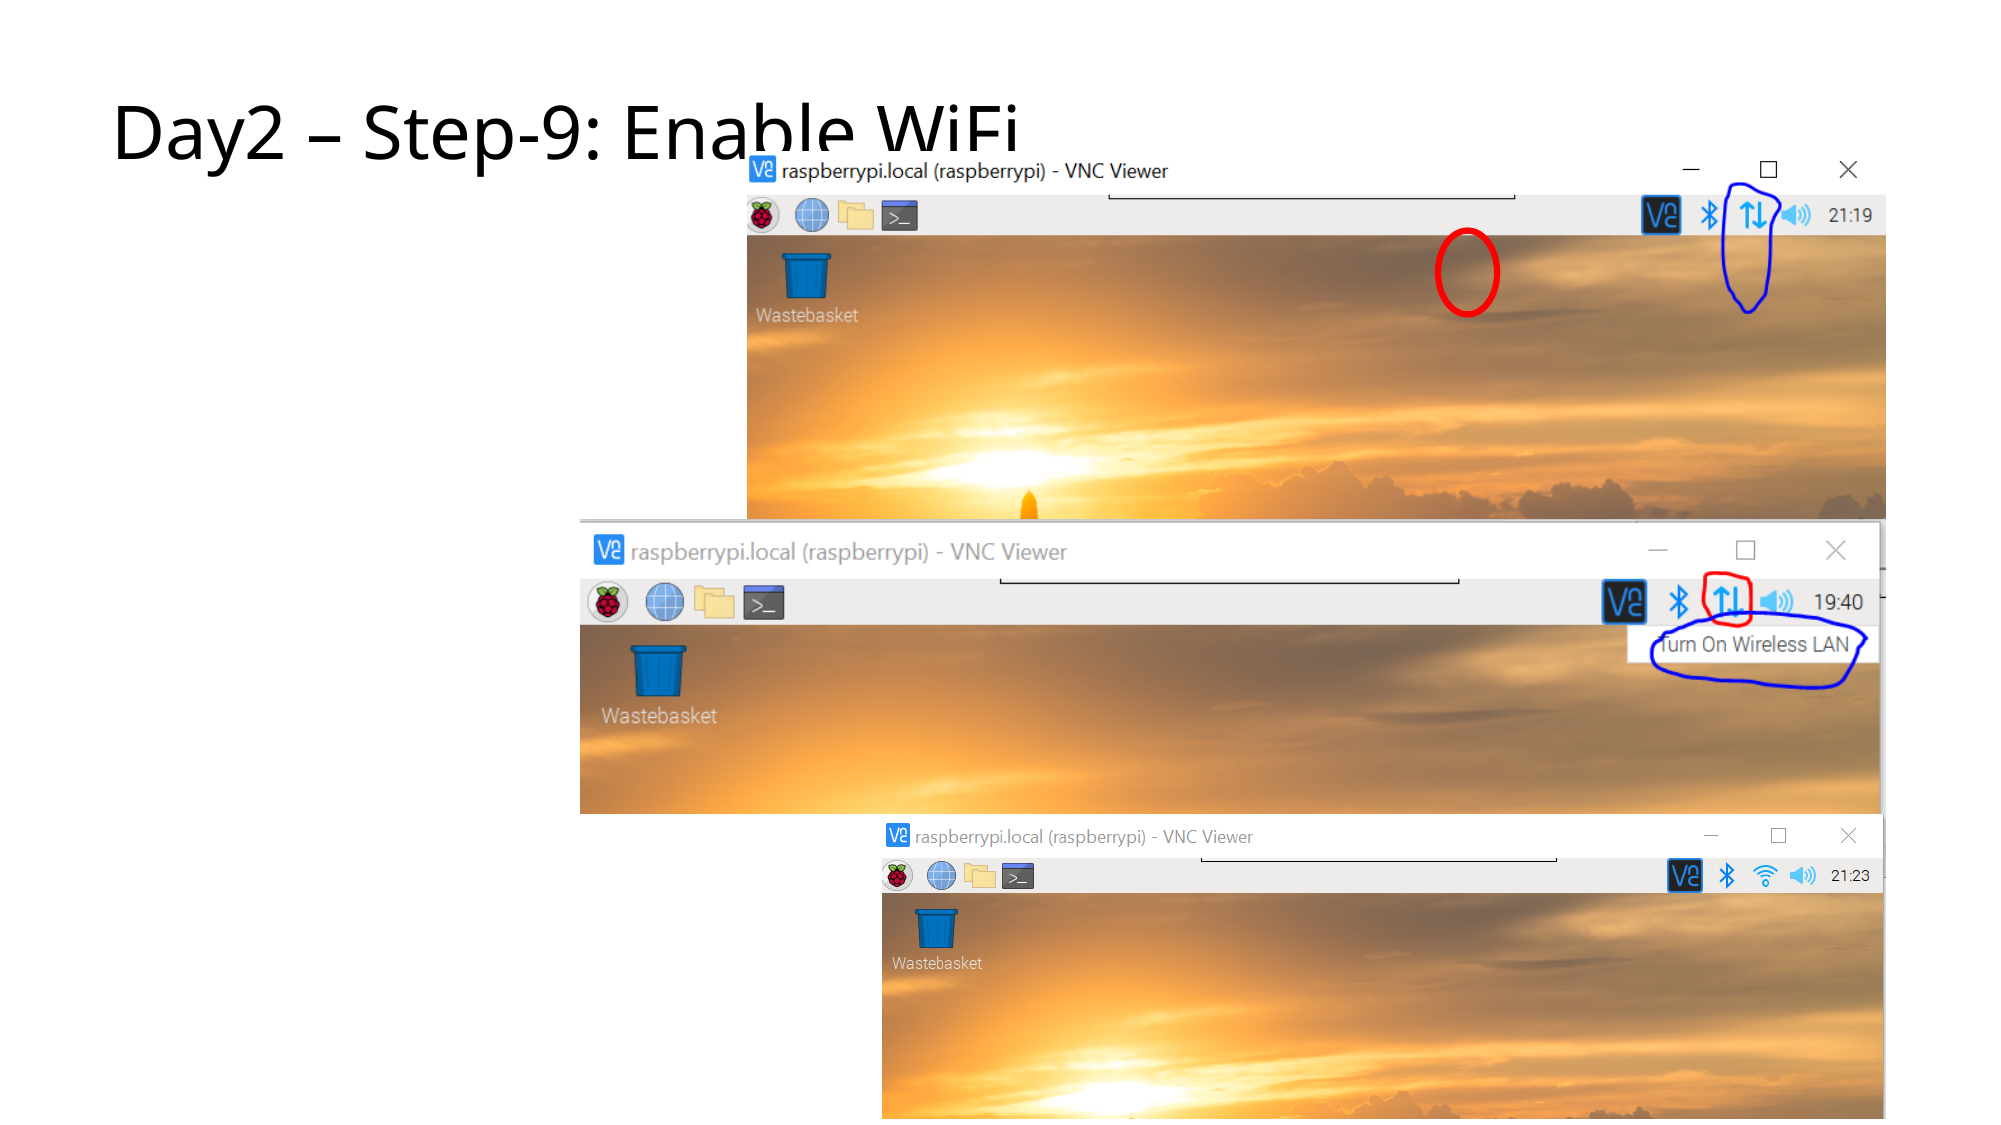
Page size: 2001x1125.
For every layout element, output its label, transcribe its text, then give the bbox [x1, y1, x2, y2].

title Day2 – Step-9: Enable WiFi [96, 87, 1886, 184]
picture [580, 151, 1886, 1119]
